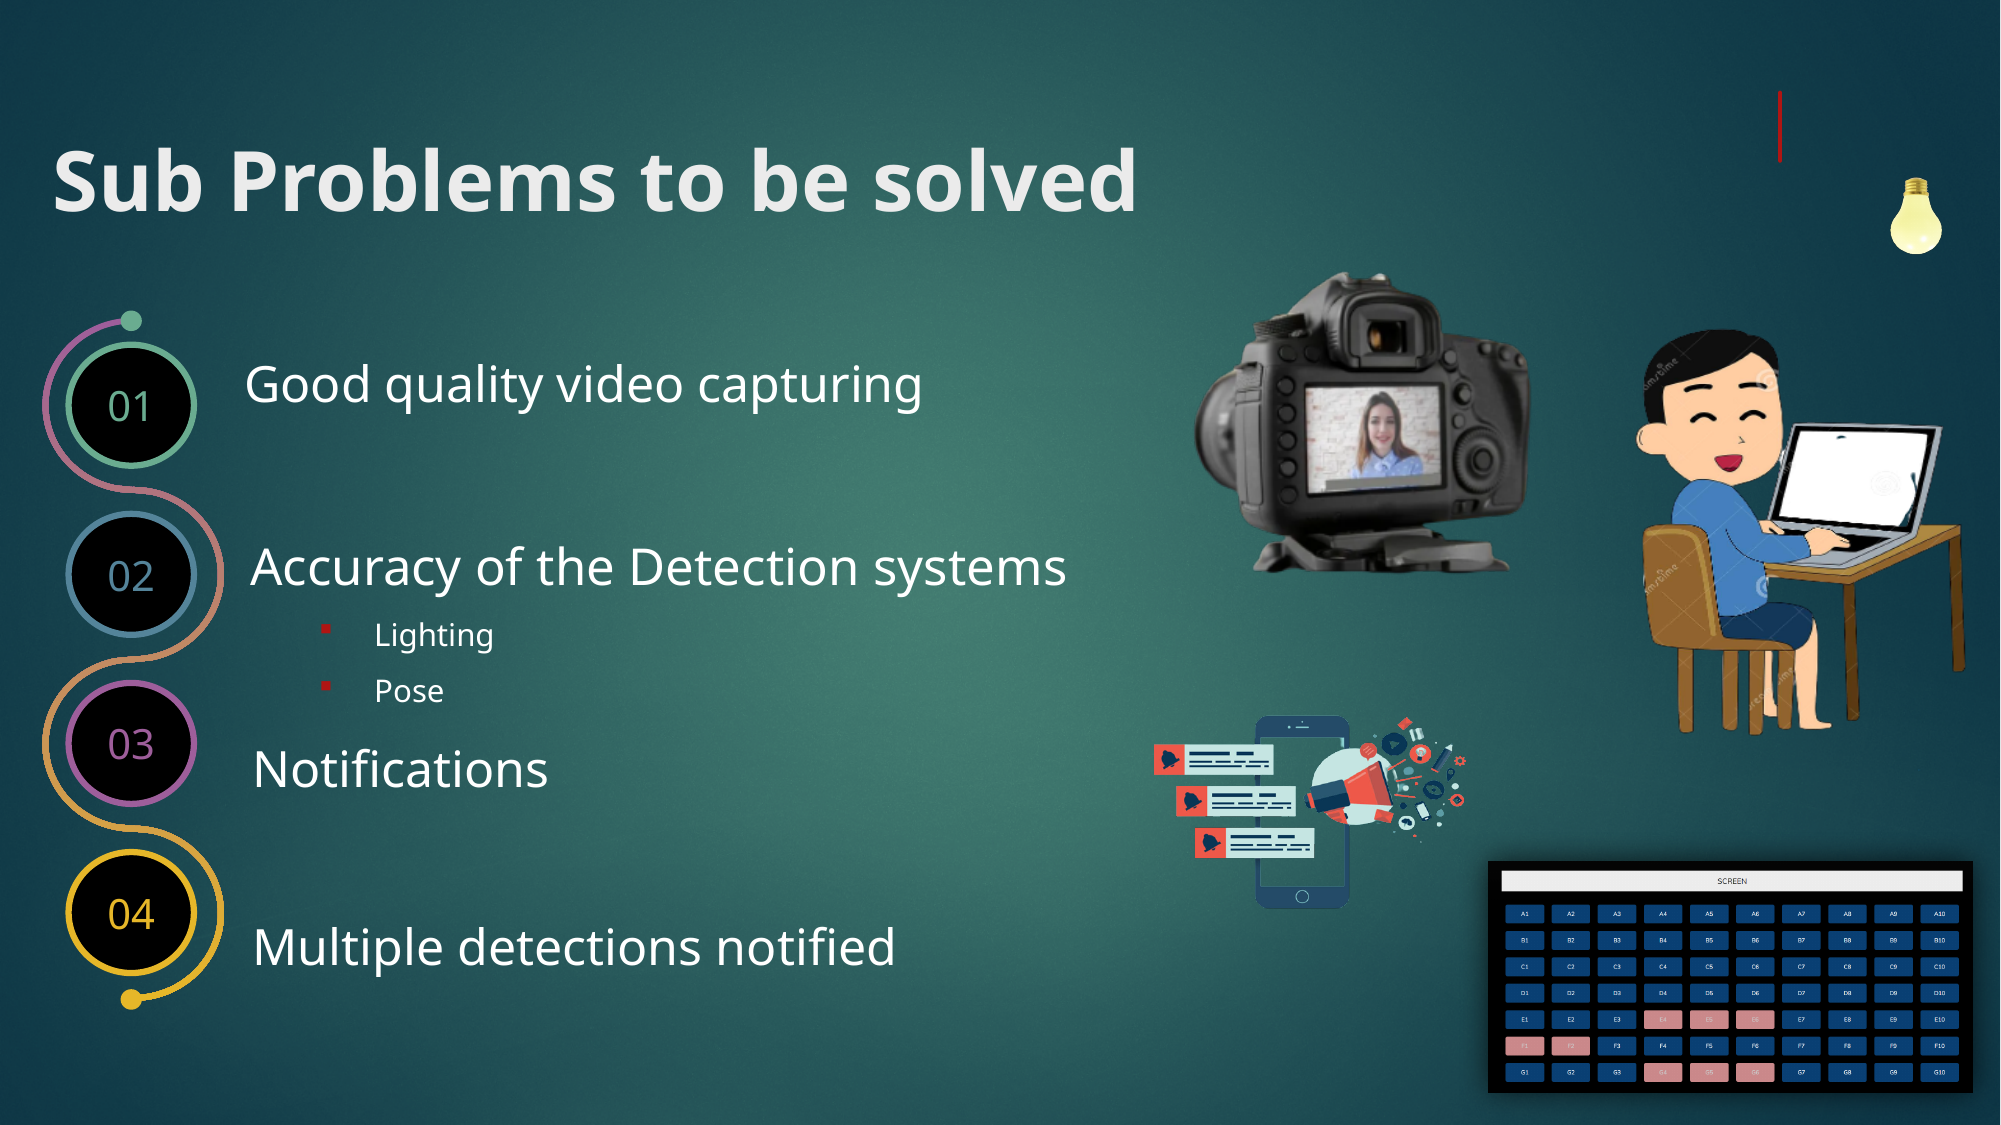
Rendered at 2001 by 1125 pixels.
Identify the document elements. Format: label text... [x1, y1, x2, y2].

text_box Notifications [237, 730, 1081, 890]
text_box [1480, 92, 2000, 799]
picture [719, 83, 1791, 653]
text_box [42, 310, 225, 1010]
title Sub Problems to be solved [37, 121, 713, 316]
text_box Multiple detections notified [237, 907, 1465, 1067]
text_box Good quality video capturing [229, 264, 713, 425]
picture [1087, 699, 1973, 1093]
text_box Accuracy of the Detection systems Lighting Pose [235, 526, 1474, 719]
